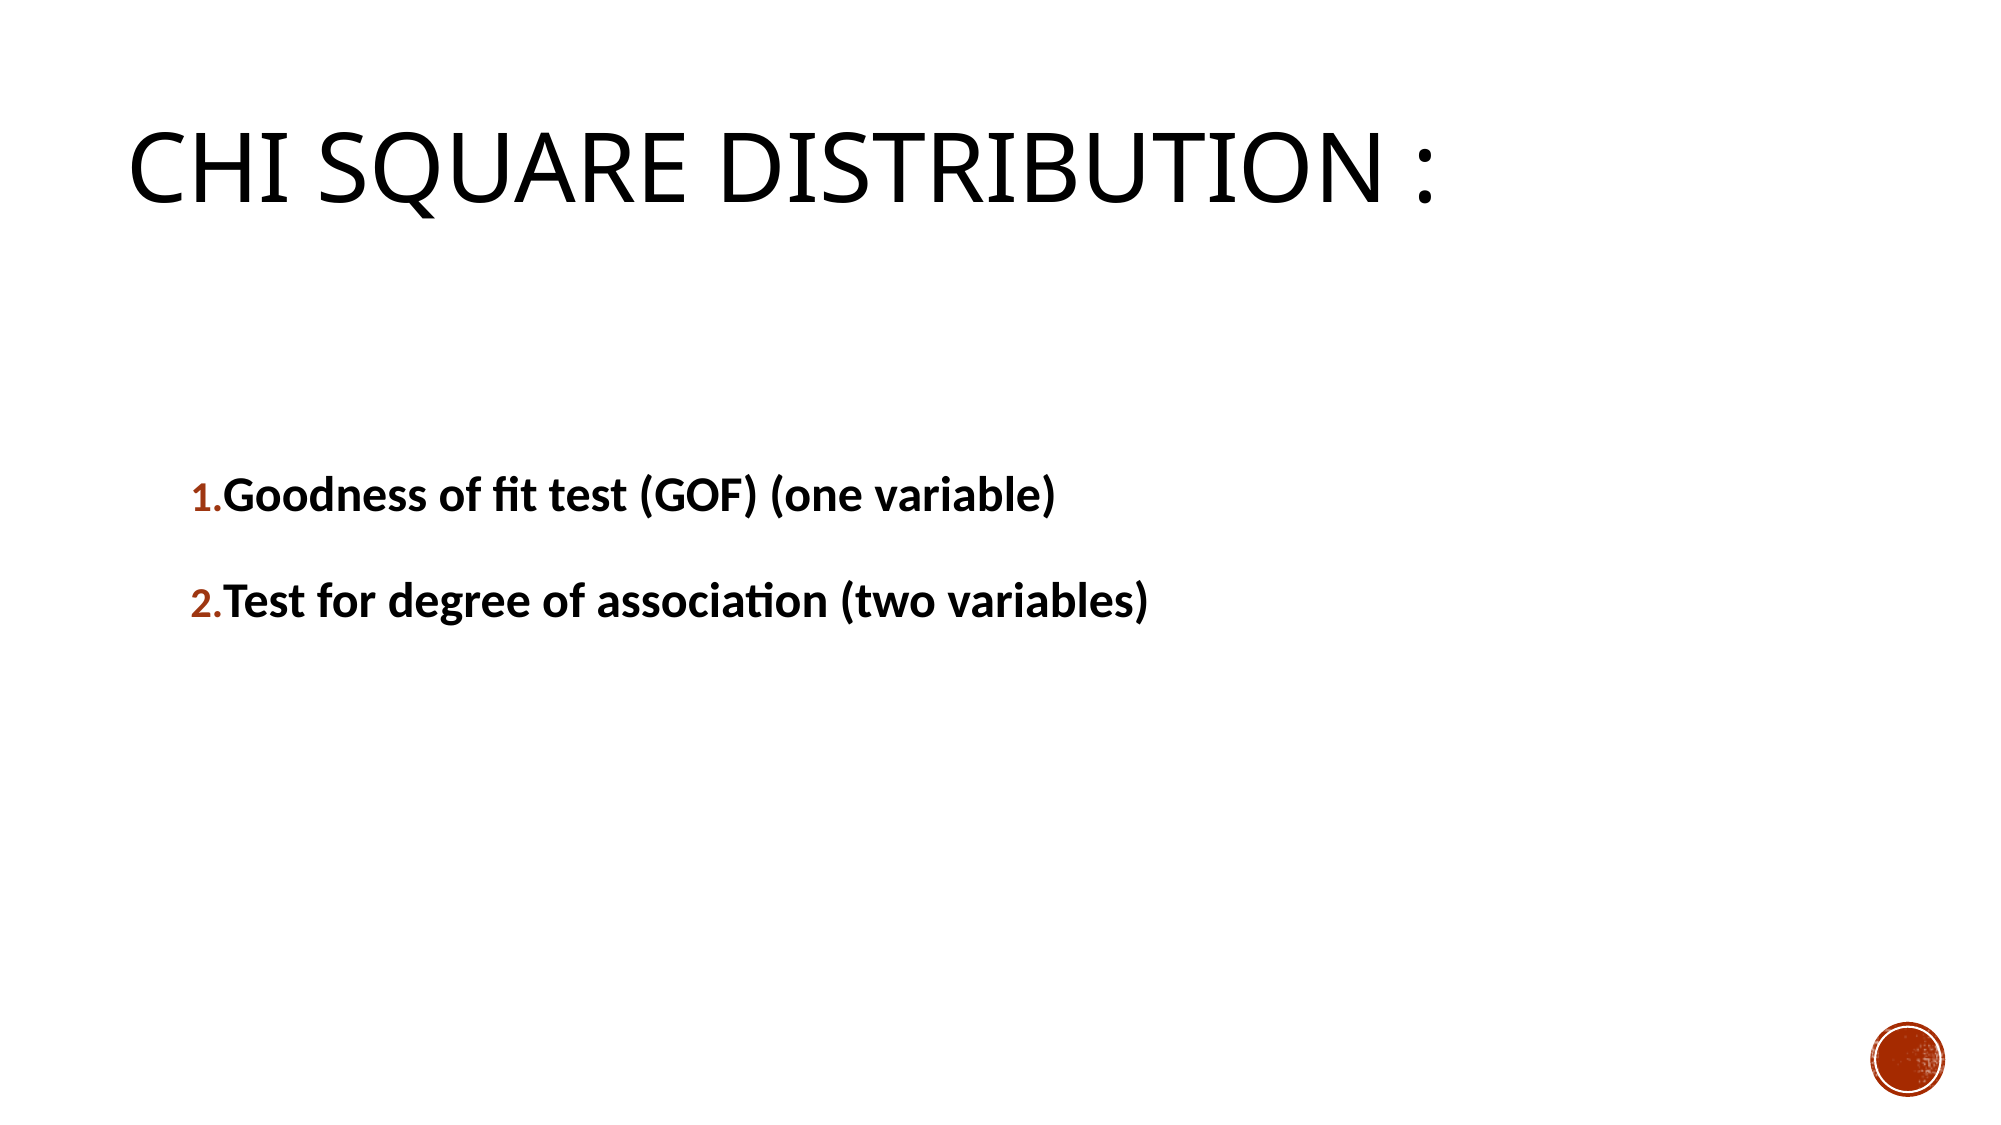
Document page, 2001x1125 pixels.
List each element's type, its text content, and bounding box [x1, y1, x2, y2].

title Chi Square Distribution : [111, 99, 1471, 242]
list Goodness of fit test (GOF) (one variable) Test for degree of association (two variables) [175, 348, 1826, 1013]
